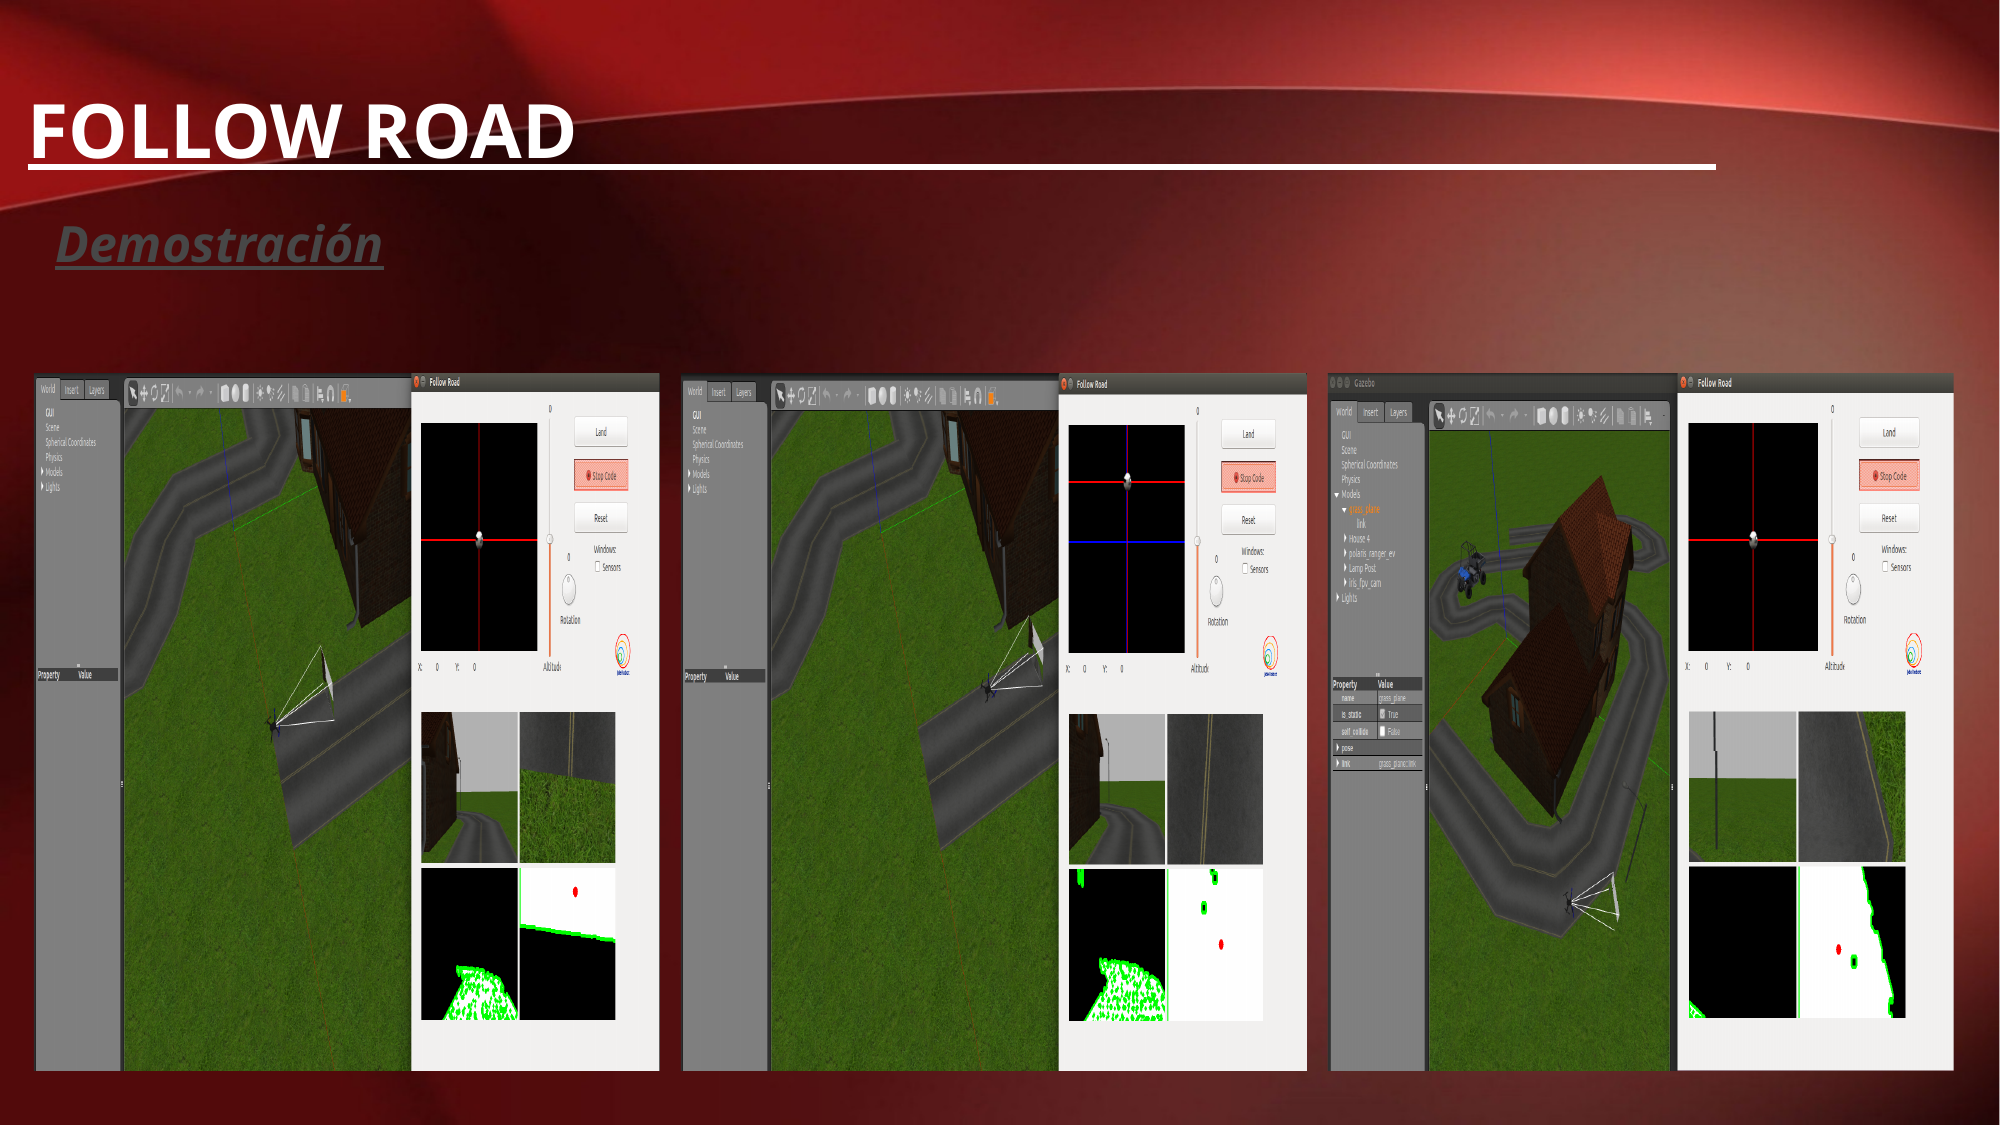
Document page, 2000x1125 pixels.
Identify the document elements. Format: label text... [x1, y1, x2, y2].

picture [0, 0, 2000, 1125]
text_box [33, 373, 661, 1071]
text_box Demostración [40, 204, 399, 288]
text_box [1327, 373, 1954, 1071]
text_box Follow road_____________________________________ [7, 66, 1981, 185]
text_box [680, 373, 1308, 1071]
